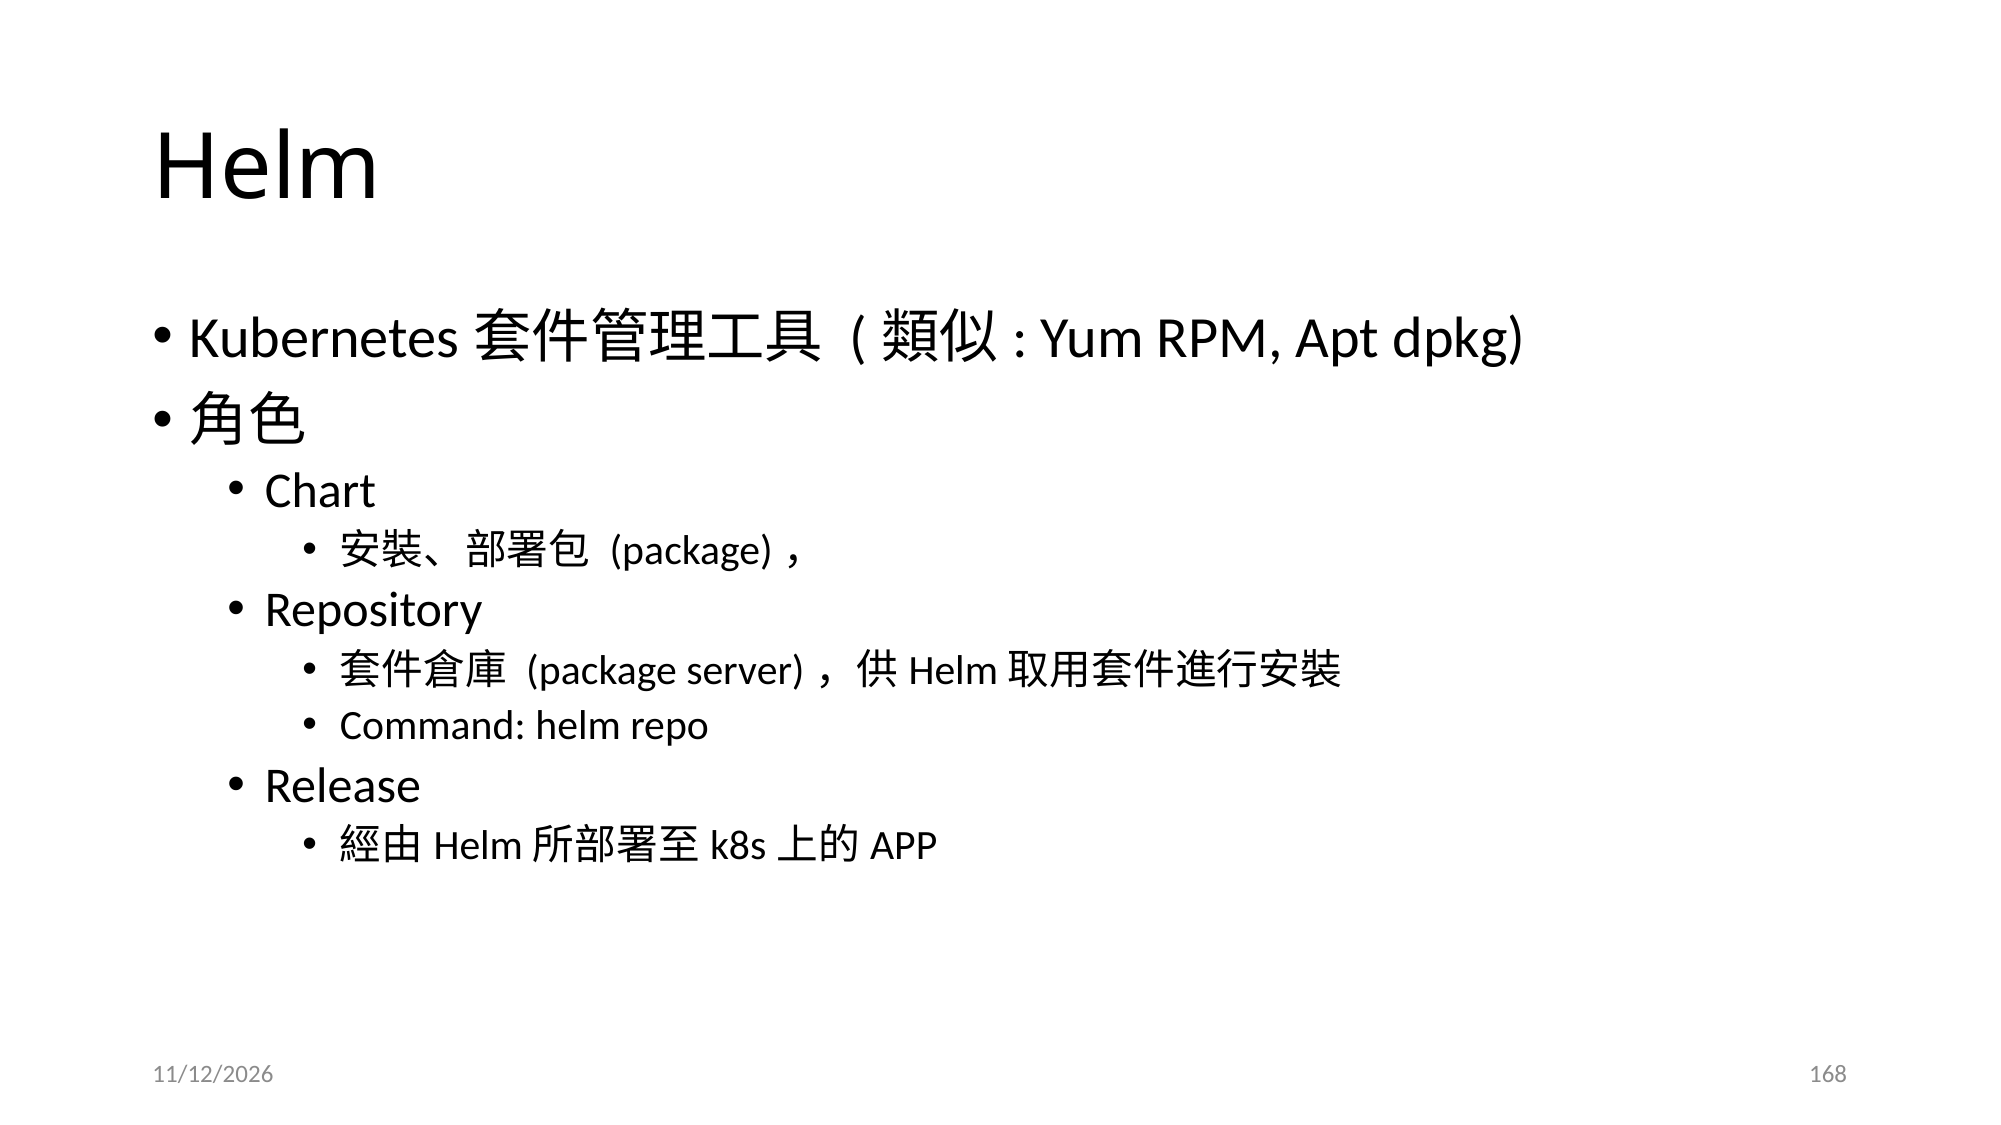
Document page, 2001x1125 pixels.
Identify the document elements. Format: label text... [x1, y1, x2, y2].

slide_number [137, 1042, 588, 1103]
title Helm [137, 59, 1863, 278]
list Kubernetes套件管理工具 (類似: Yum RPM, Apt dpkg) 角色 Chart 安裝、部署包 (package)， Repository 套件倉庫 (package server)，供Helm取用套件進行安裝 Command: helm repo Release 經由Helm所部署至k8s上的APP [137, 299, 1863, 1014]
slide_number 168 [1412, 1042, 1863, 1103]
